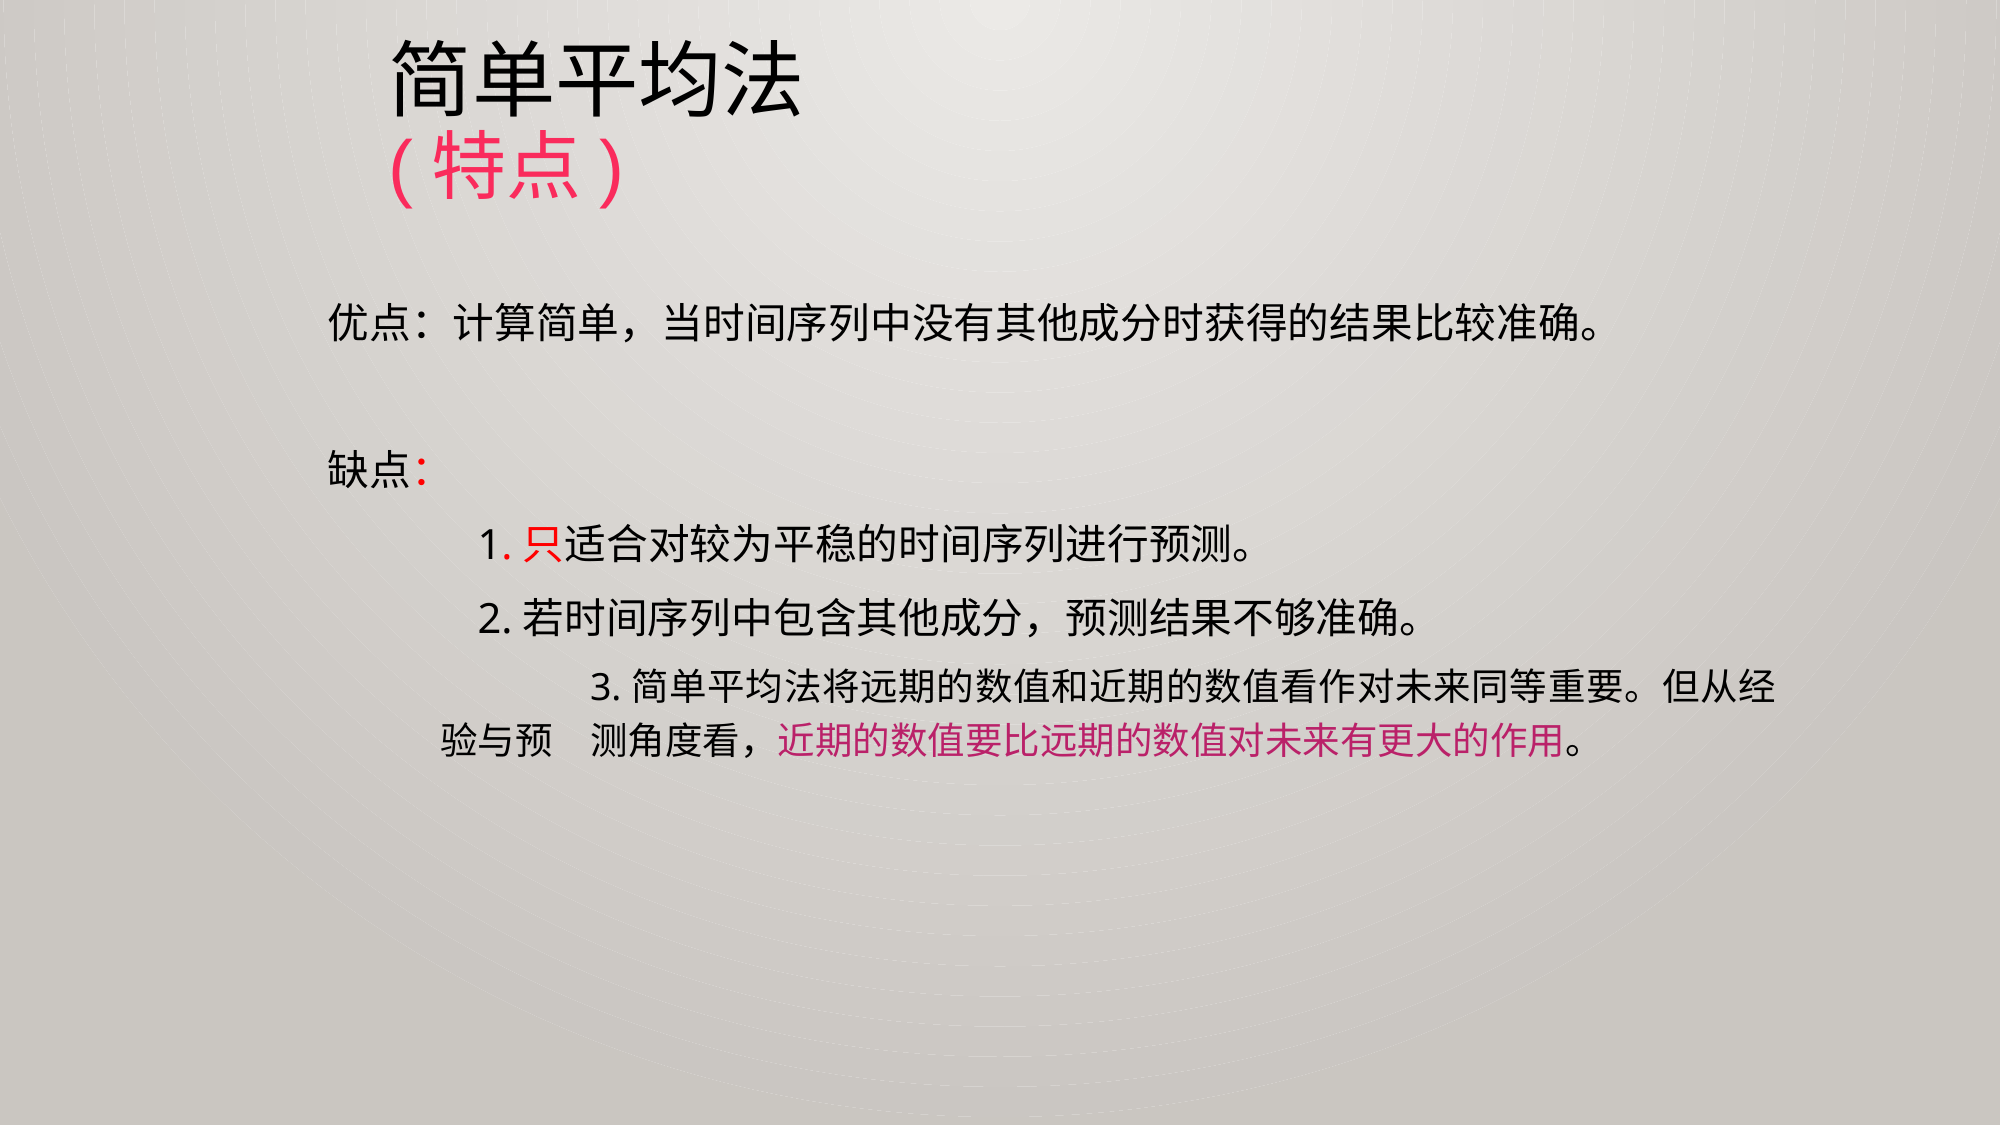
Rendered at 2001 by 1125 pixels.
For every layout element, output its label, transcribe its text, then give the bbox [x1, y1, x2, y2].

title 简单平均法 (特点) [373, 30, 1524, 219]
list 优点：计算简单，当时间序列中没有其他成分时获得的结果比较准确。 缺点： 1.只适合对较为平稳的时间序列进行预测。 2.若时间序列中包含其他成分，预测结果不够准确。 3.简单平均法将远期的数值和近期的数值看作对未来同等重要。但从经验与预 测角度看，近期的数值要比远期的数值对未来有更大的作用。 [312, 278, 1792, 1035]
